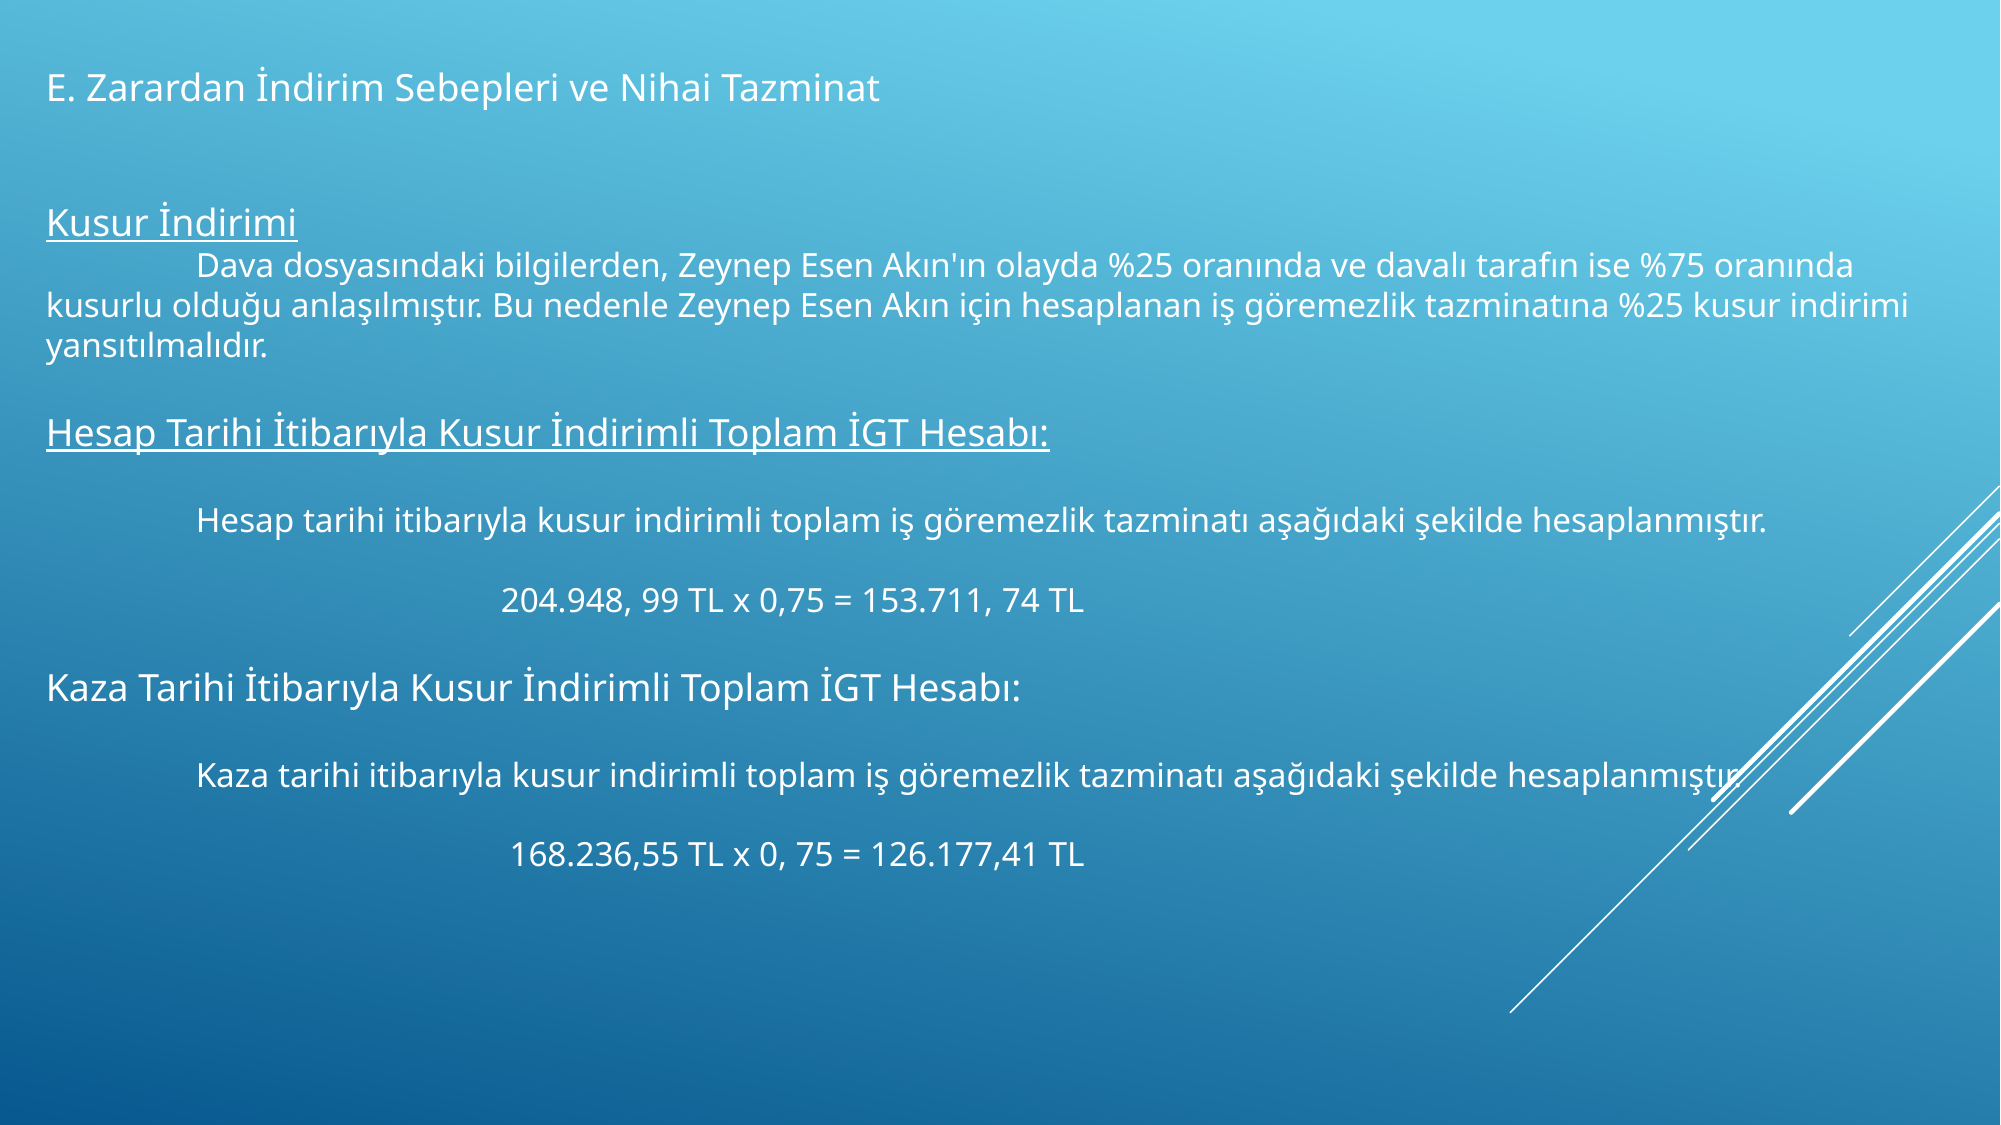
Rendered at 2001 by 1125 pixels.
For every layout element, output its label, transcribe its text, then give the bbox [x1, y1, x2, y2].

text_box E. Zarardan İndirim Sebepleri ve Nihai Tazminat Kusur İndirimi Dava dosyasındaki bilgilerden, Zeynep Esen Akın'ın olayda %25 oranında ve davalı tarafın ise %75 oranında kusurlu olduğu anlaşılmıştır. Bu nedenle Zeynep Esen Akın için hesaplanan iş göremezlik tazminatına %25 kusur indirimi yansıtılmalıdır. Hesap Tarihi İtibarıyla Kusur İndirimli Toplam İGT Hesabı: Hesap tarihi itibarıyla kusur indirimli toplam iş göremezlik tazminatı aşağıdaki şekilde hesaplanmıştır. 204.948, 99 TL x 0,75 = 153.711, 74 TL Kaza Tarihi İtibarıyla Kusur İndirimli Toplam İGT Hesabı: Kaza tarihi itibarıyla kusur indirimli toplam iş göremezlik tazminatı aşağıdaki şekilde hesaplanmıştır. 168.236,55 TL x 0, 75 = 126.177,41 TL [31, 56, 1940, 926]
